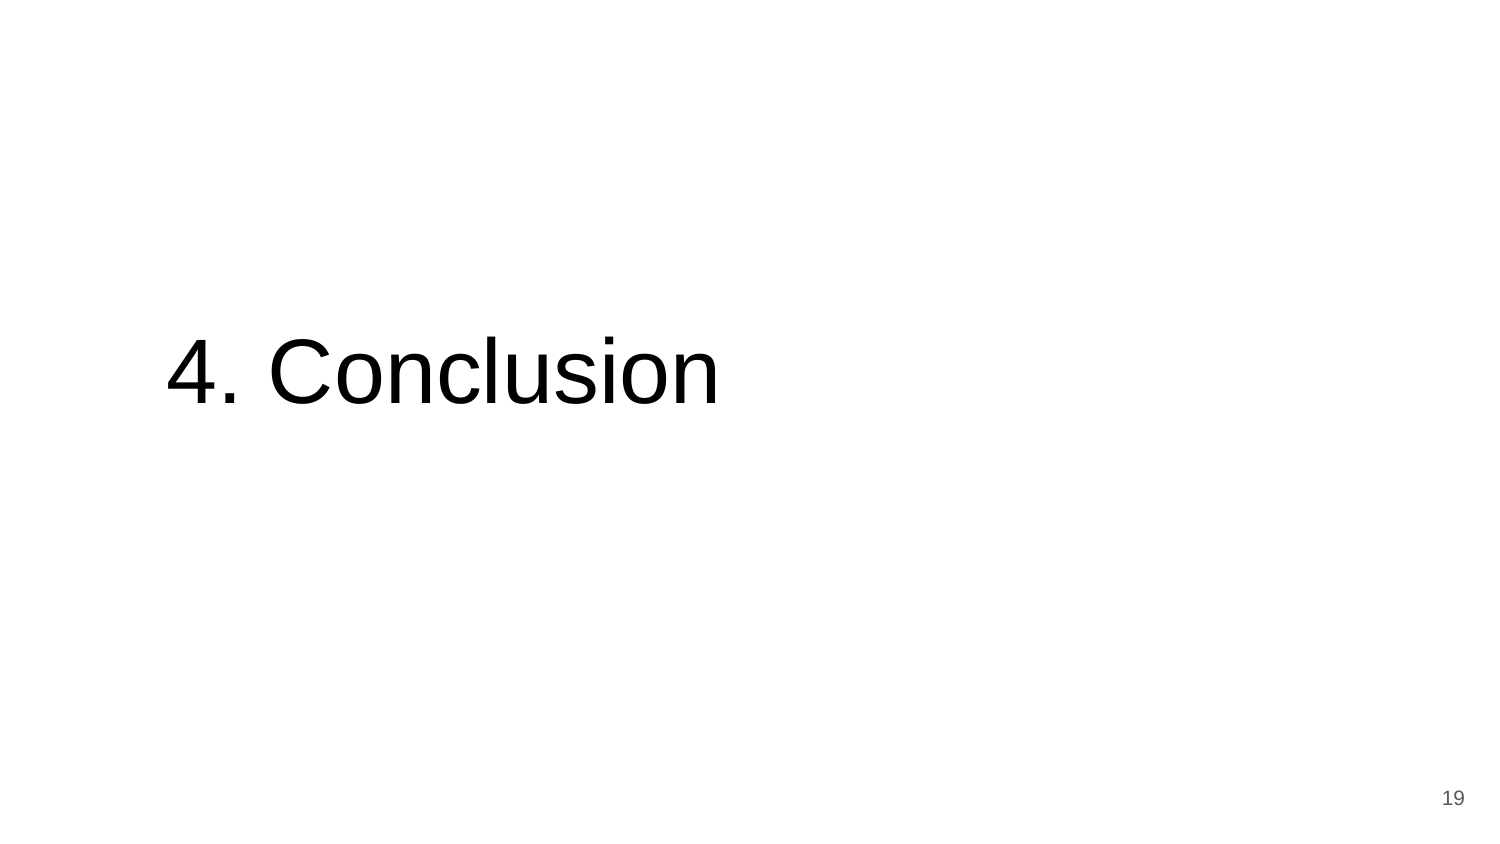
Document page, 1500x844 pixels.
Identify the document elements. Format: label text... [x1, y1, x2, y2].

title 4. Conclusion [151, 296, 1278, 437]
slide_number 19 [1389, 764, 1480, 830]
